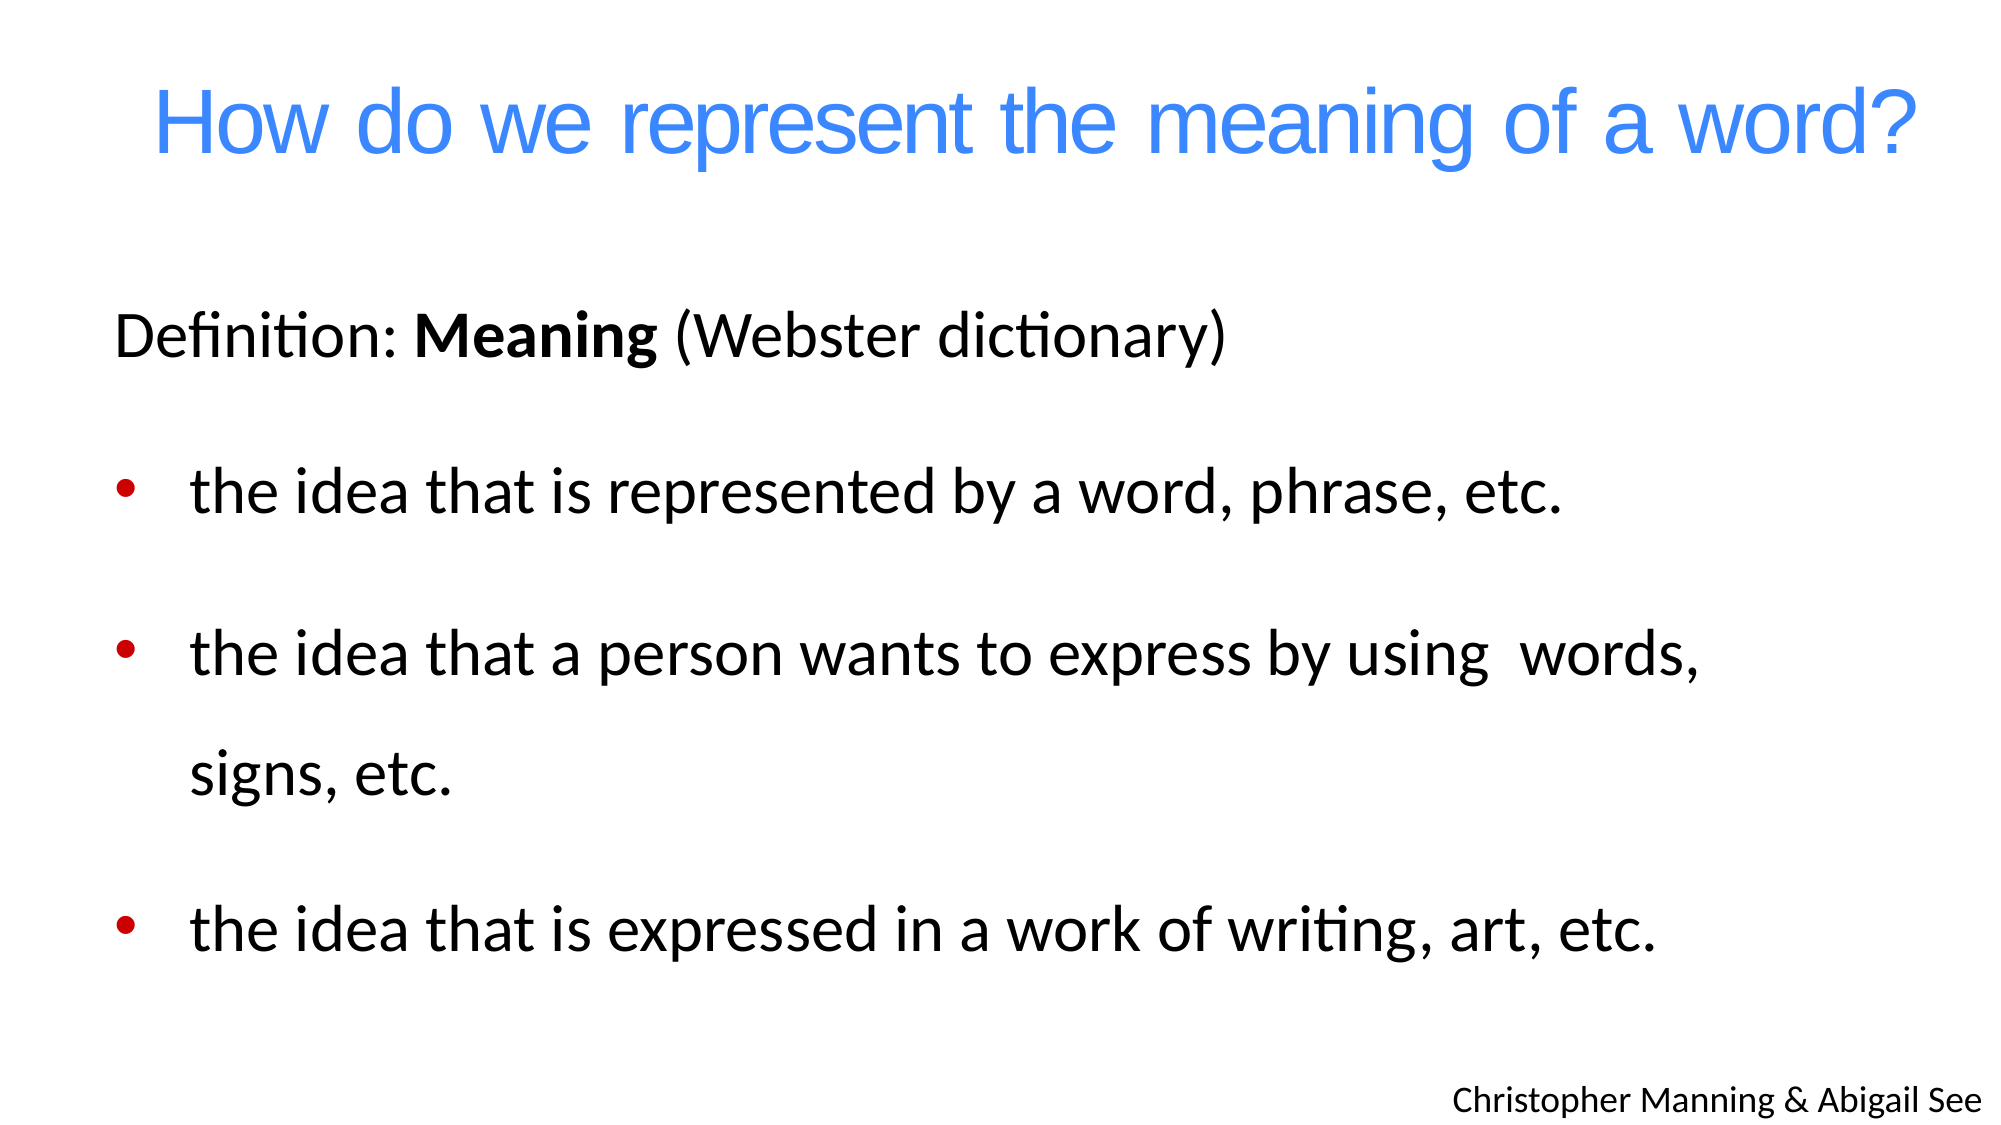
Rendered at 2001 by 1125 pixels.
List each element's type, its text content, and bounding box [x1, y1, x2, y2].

text_box Deﬁnition: Meaning (Webster dictionary) the idea that is represented by a word, phrase, etc. the idea that a person wants to express by using words, signs, etc. the idea that is expressed in a work of writing, art, etc. [112, 212, 1925, 965]
text_box Christopher Manning & Abigail See [1435, 1090, 2000, 1121]
title How do we represent the meaning of a word? [150, 59, 1938, 250]
